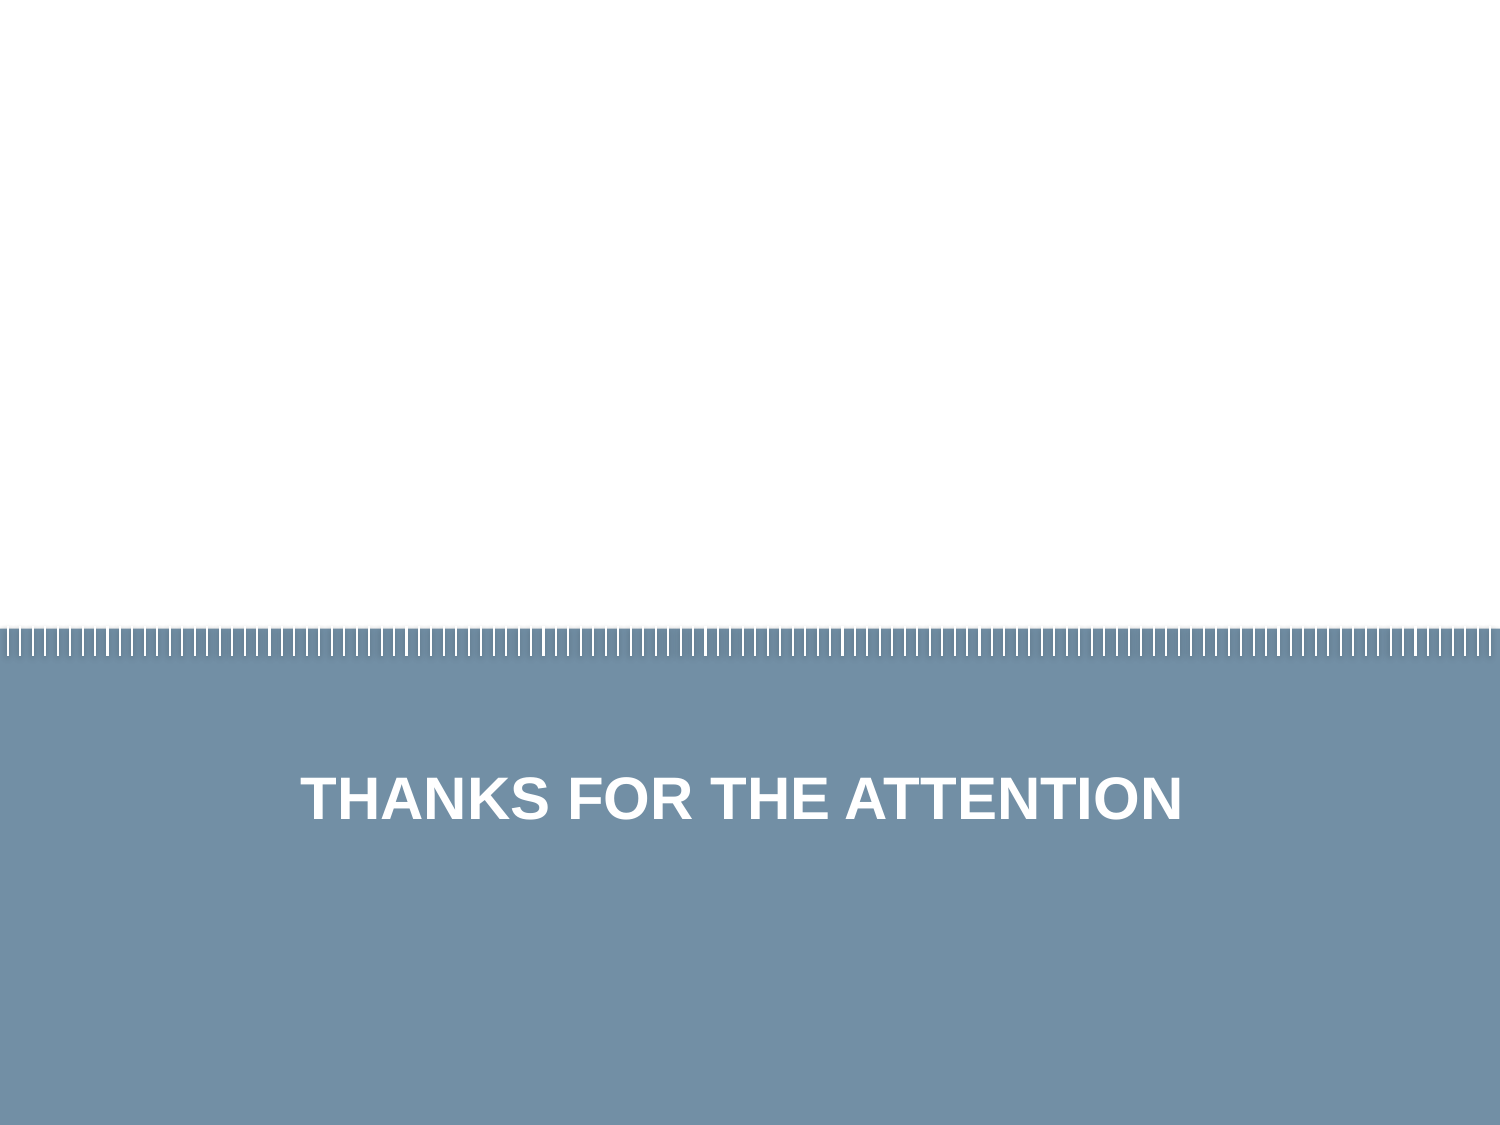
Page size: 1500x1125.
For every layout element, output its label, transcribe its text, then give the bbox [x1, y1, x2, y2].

text_box [0, 628, 1500, 1125]
text_box THANKS FOR THE ATTENTION [105, 680, 1381, 840]
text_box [7, 625, 1491, 656]
